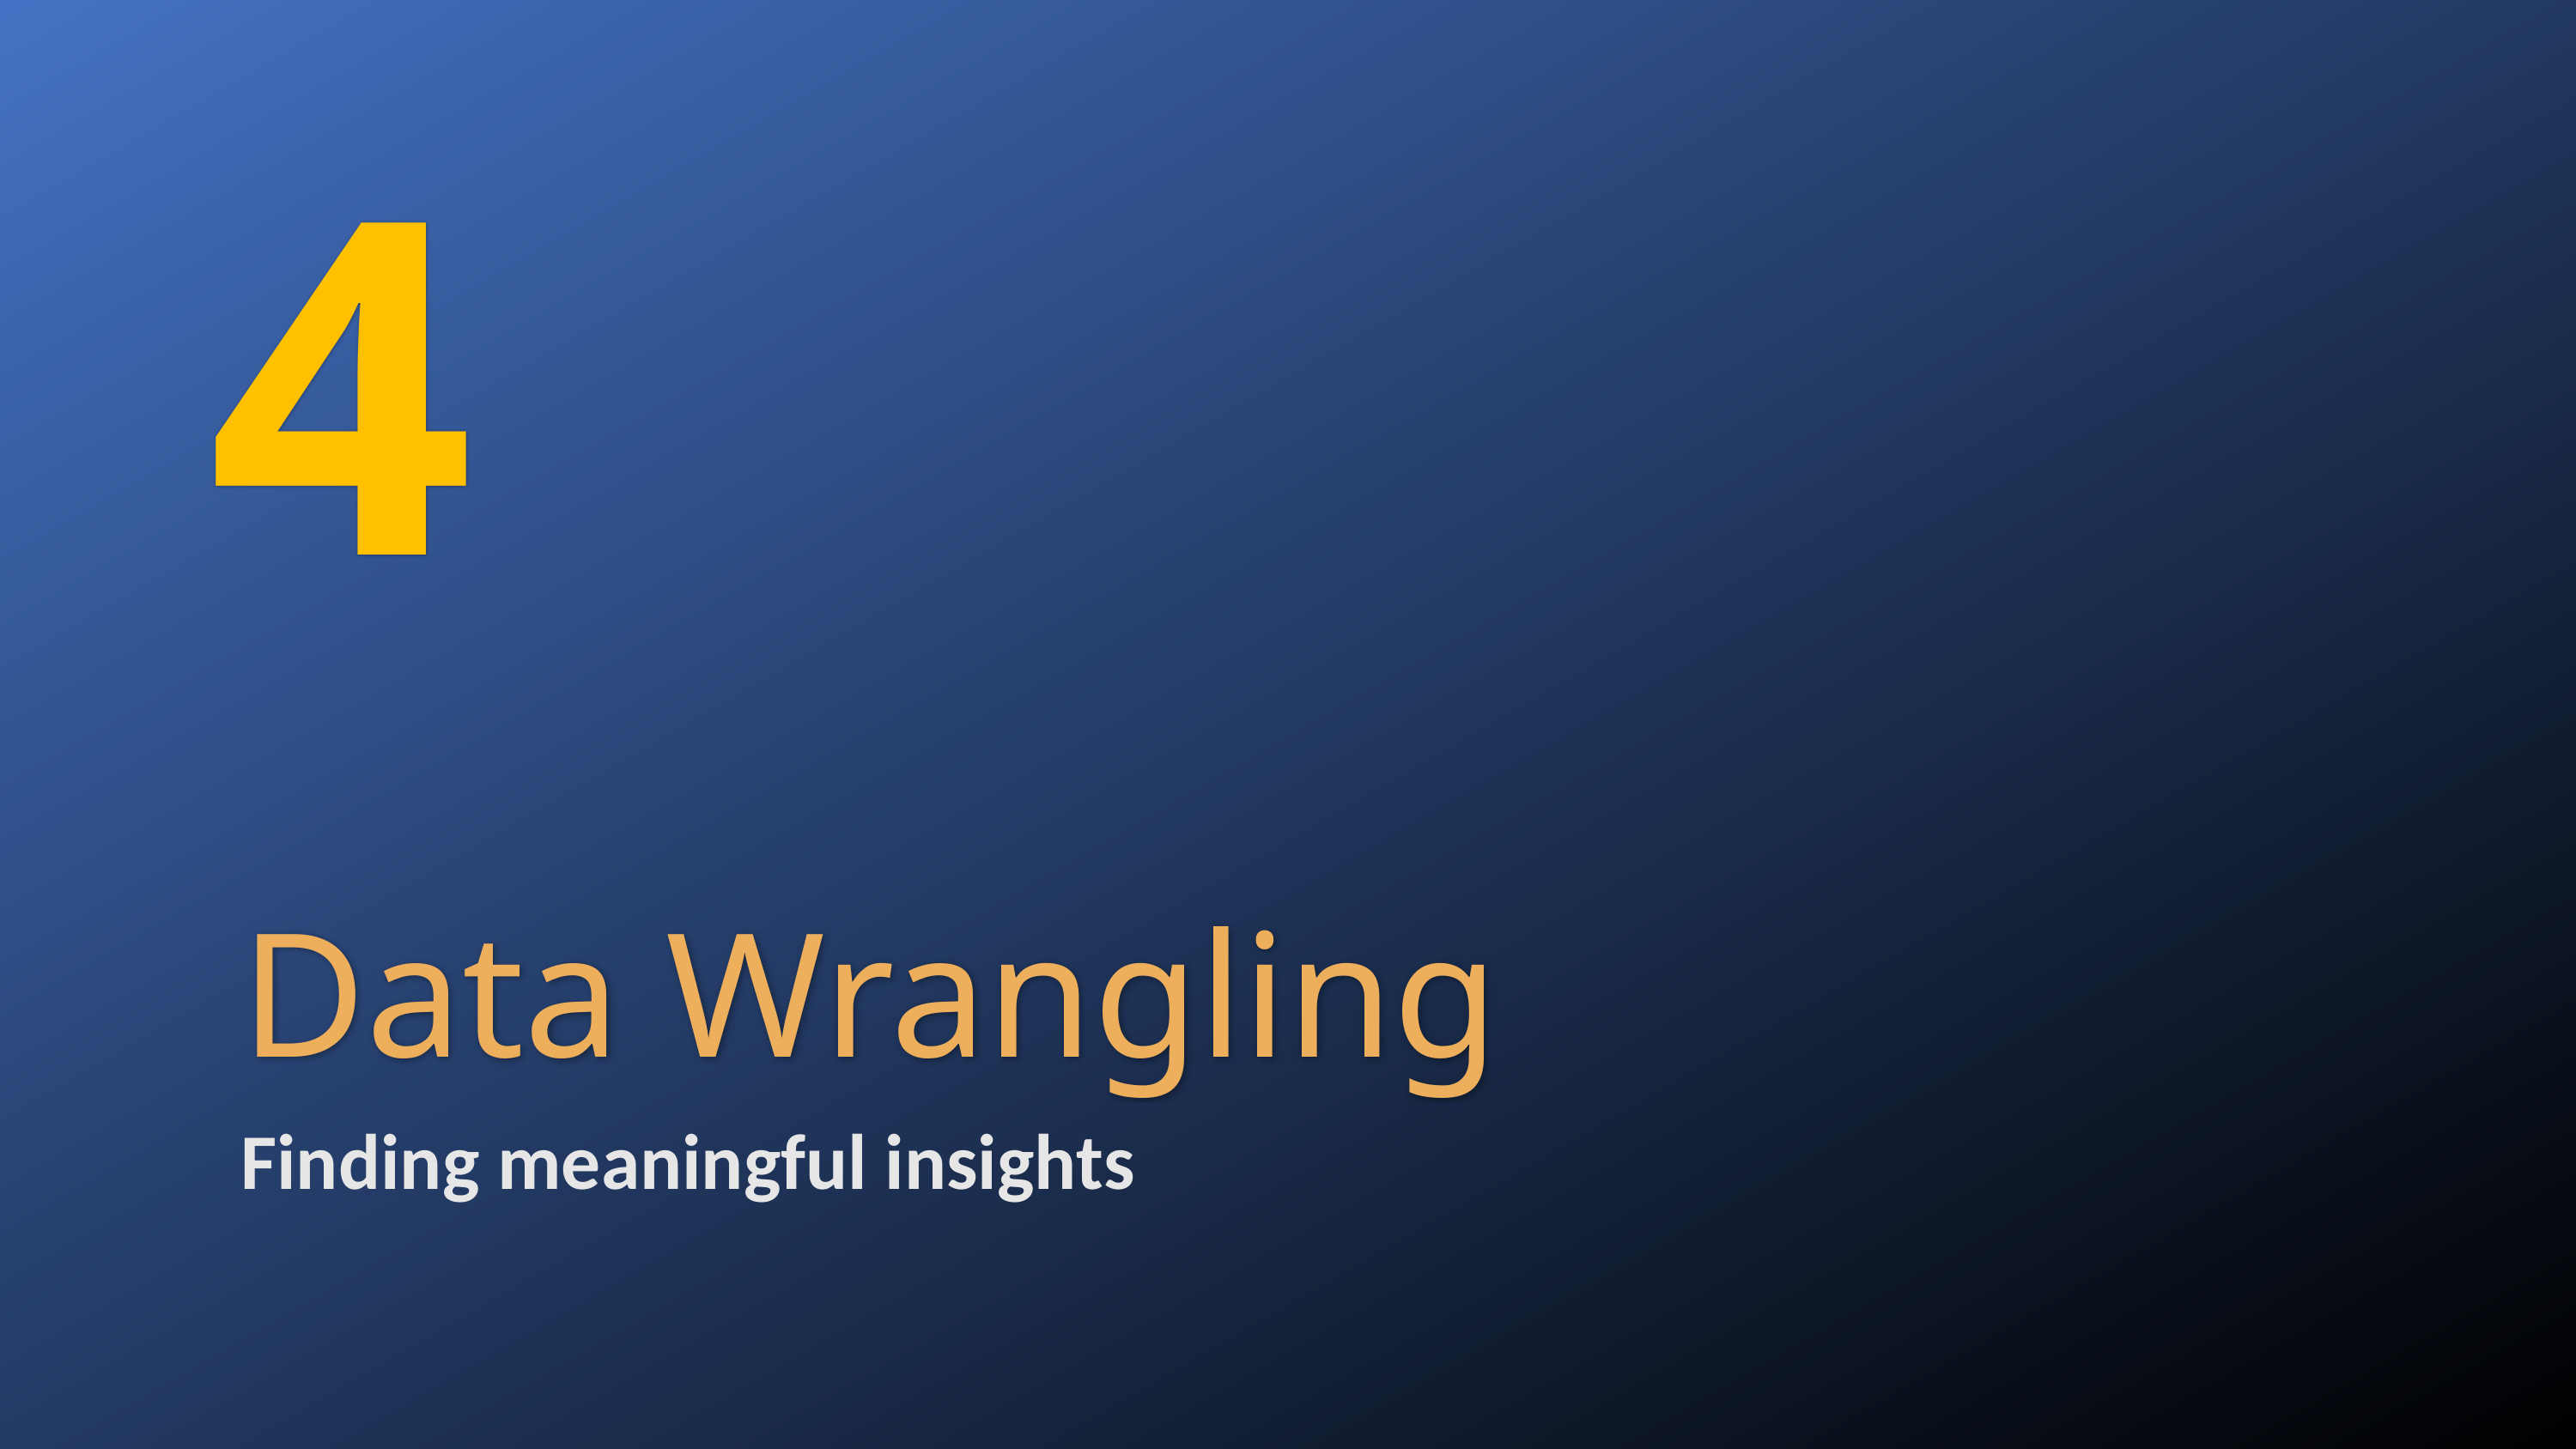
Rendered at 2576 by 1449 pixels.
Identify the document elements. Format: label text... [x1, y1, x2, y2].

text_box 4 [208, 153, 481, 613]
title Data Wrangling [240, 767, 2125, 1094]
subtitle Finding meaningful insights [240, 1121, 1923, 1243]
